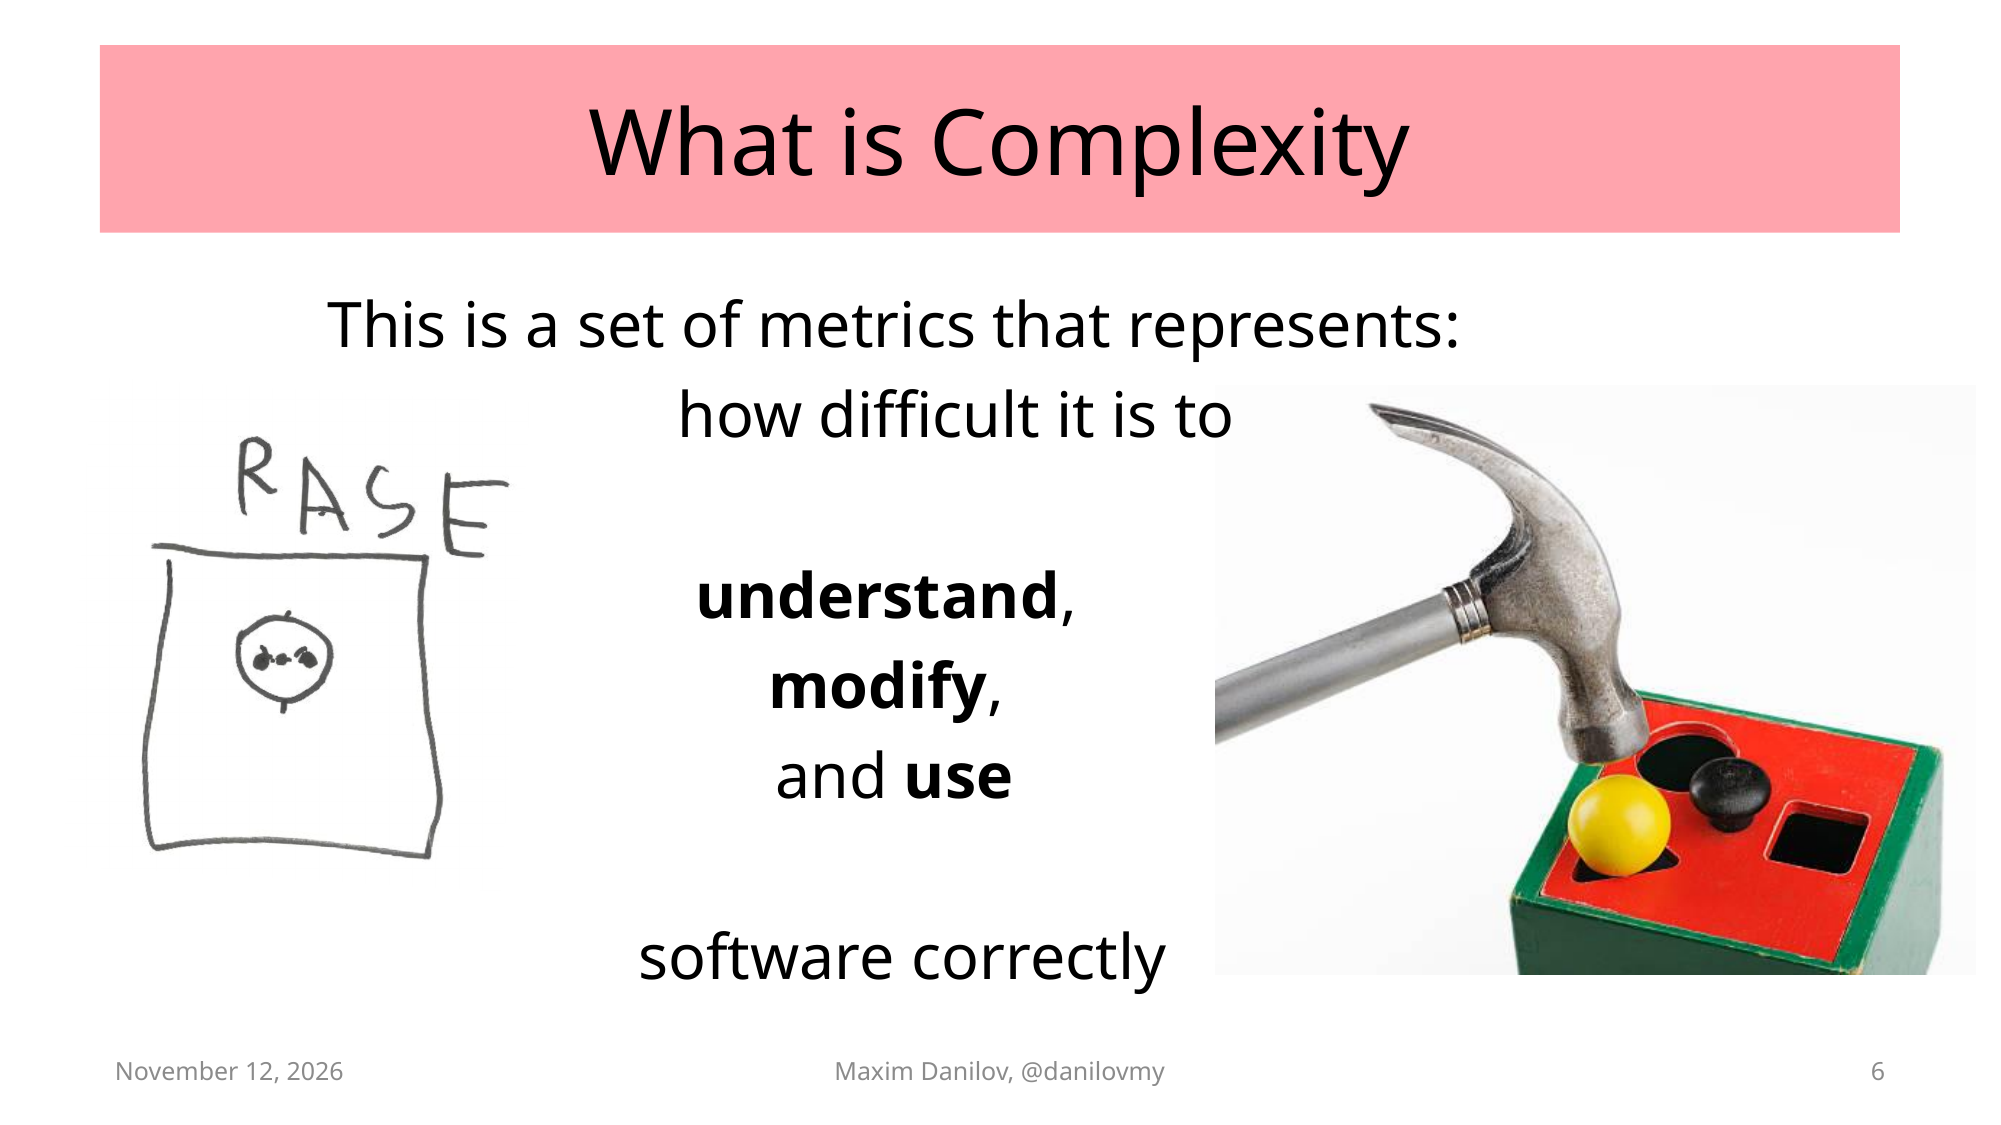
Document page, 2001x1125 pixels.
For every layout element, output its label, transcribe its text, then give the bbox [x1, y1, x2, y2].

picture [1215, 385, 1977, 975]
picture [64, 378, 529, 890]
title What is Complexity [99, 45, 1900, 233]
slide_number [99, 1042, 567, 1103]
slide_number 6 [1433, 1042, 1900, 1103]
footer Maxim Danilov, @danilovmy [683, 1042, 1317, 1103]
list This is a set of metrics that represents: how difficult it is to understand, modify, and use software correctly [99, 262, 1689, 1005]
